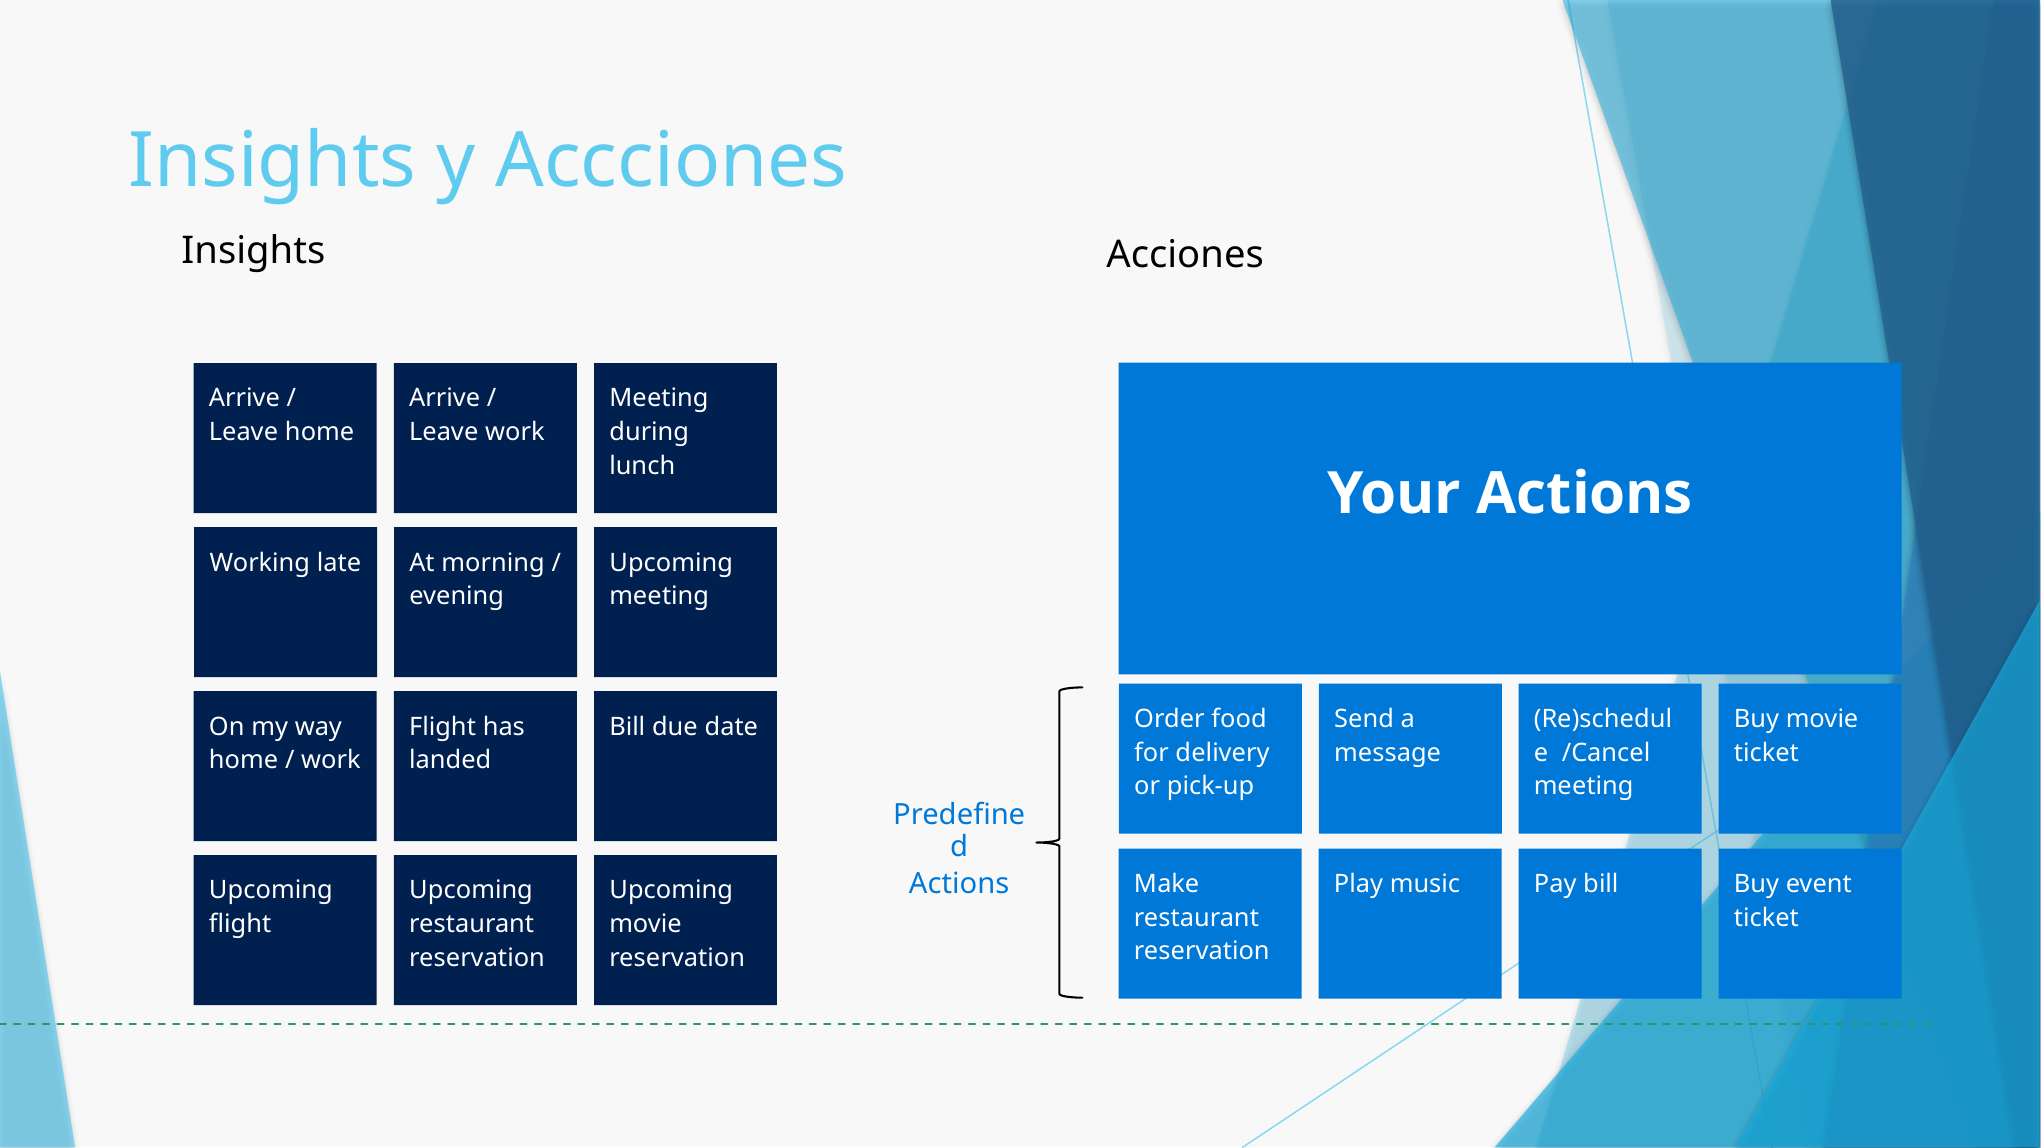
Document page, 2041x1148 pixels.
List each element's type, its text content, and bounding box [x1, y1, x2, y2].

list Acciones [1091, 217, 1959, 363]
text_box Working late [194, 527, 378, 678]
text_box Send a message [1318, 683, 1502, 834]
text_box Pay bill [1518, 848, 1702, 999]
text_box Upcoming flight [193, 855, 377, 1006]
text_box Buy event ticket [1718, 848, 1902, 999]
text_box (Re)schedule /Cancel meeting [1518, 683, 1702, 834]
text_box On my way home / work [193, 691, 377, 842]
text_box Upcoming restaurant reservation [393, 855, 577, 1006]
text_box Predefined Actions [861, 784, 1057, 887]
text_box Make restaurant reservation [1118, 848, 1302, 999]
text_box Order food for delivery or pick-up [1118, 683, 1302, 834]
text_box Upcoming movie reservation [594, 855, 777, 1006]
text_box Upcoming meeting [594, 527, 777, 678]
text_box Meeting during lunch [594, 363, 777, 514]
text_box Play music [1318, 848, 1502, 999]
title Insights y Accciones [113, 101, 1552, 323]
text_box [1144, 876, 1155, 921]
text_box Arrive / Leave work [393, 363, 577, 514]
text_box Your Actions [1118, 362, 1902, 675]
list Insights [166, 217, 917, 368]
text_box [1057, 686, 1084, 999]
text_box Bill due date [594, 691, 777, 842]
text_box Flight has landed [393, 691, 577, 842]
text_box At morning / evening [394, 527, 578, 678]
text_box Arrive / Leave home [193, 363, 377, 514]
text_box Buy movie ticket [1718, 683, 1902, 834]
